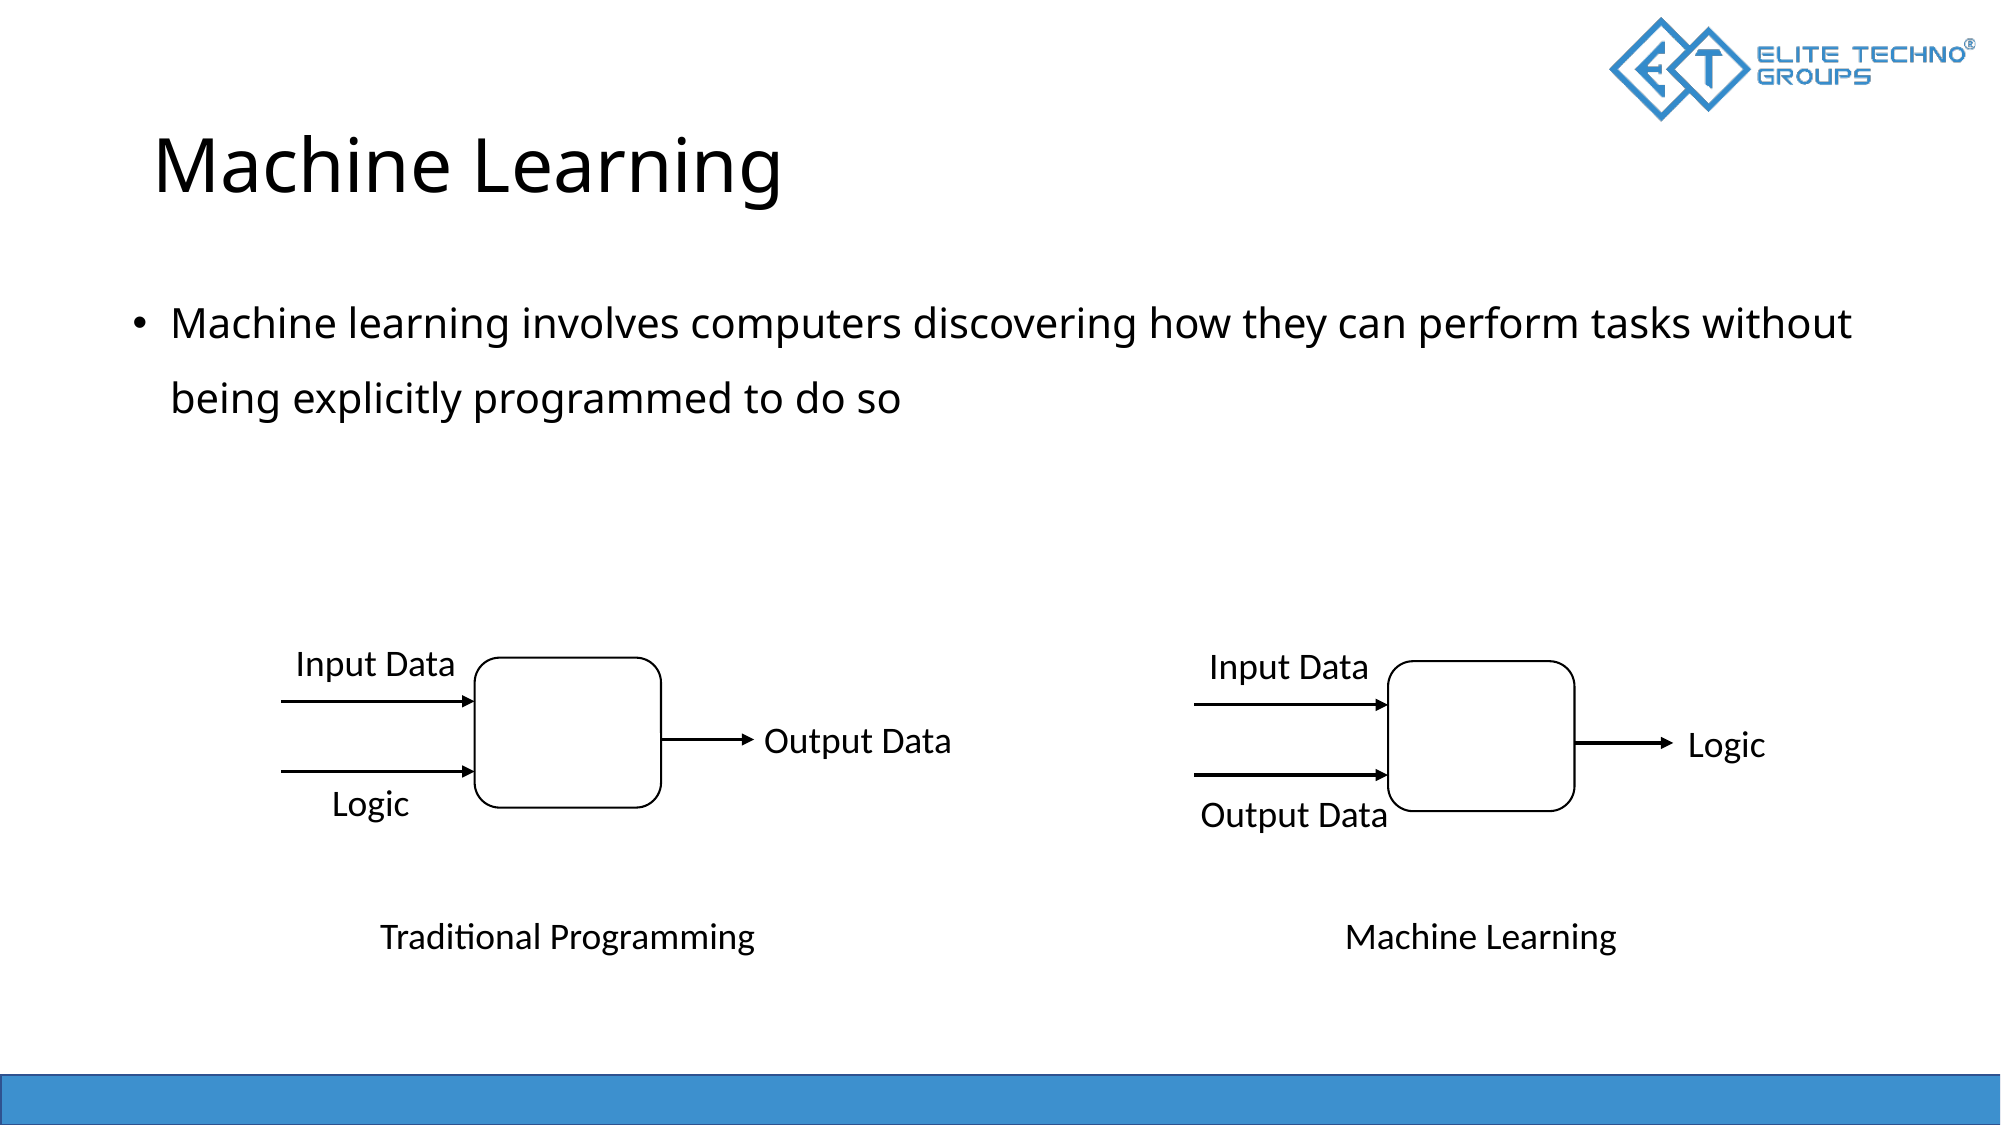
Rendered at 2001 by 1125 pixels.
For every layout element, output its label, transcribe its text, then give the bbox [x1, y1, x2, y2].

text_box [1185, 634, 1924, 844]
list Machine learning involves computers discovering how they can perform tasks without being explicitly programmed to do so [117, 264, 1924, 459]
picture [0, 0, 2001, 1125]
title Machine Learning [137, 59, 1863, 264]
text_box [280, 631, 1000, 833]
text_box Traditional Programming [355, 904, 780, 965]
text_box Machine Learning [1269, 904, 1694, 965]
